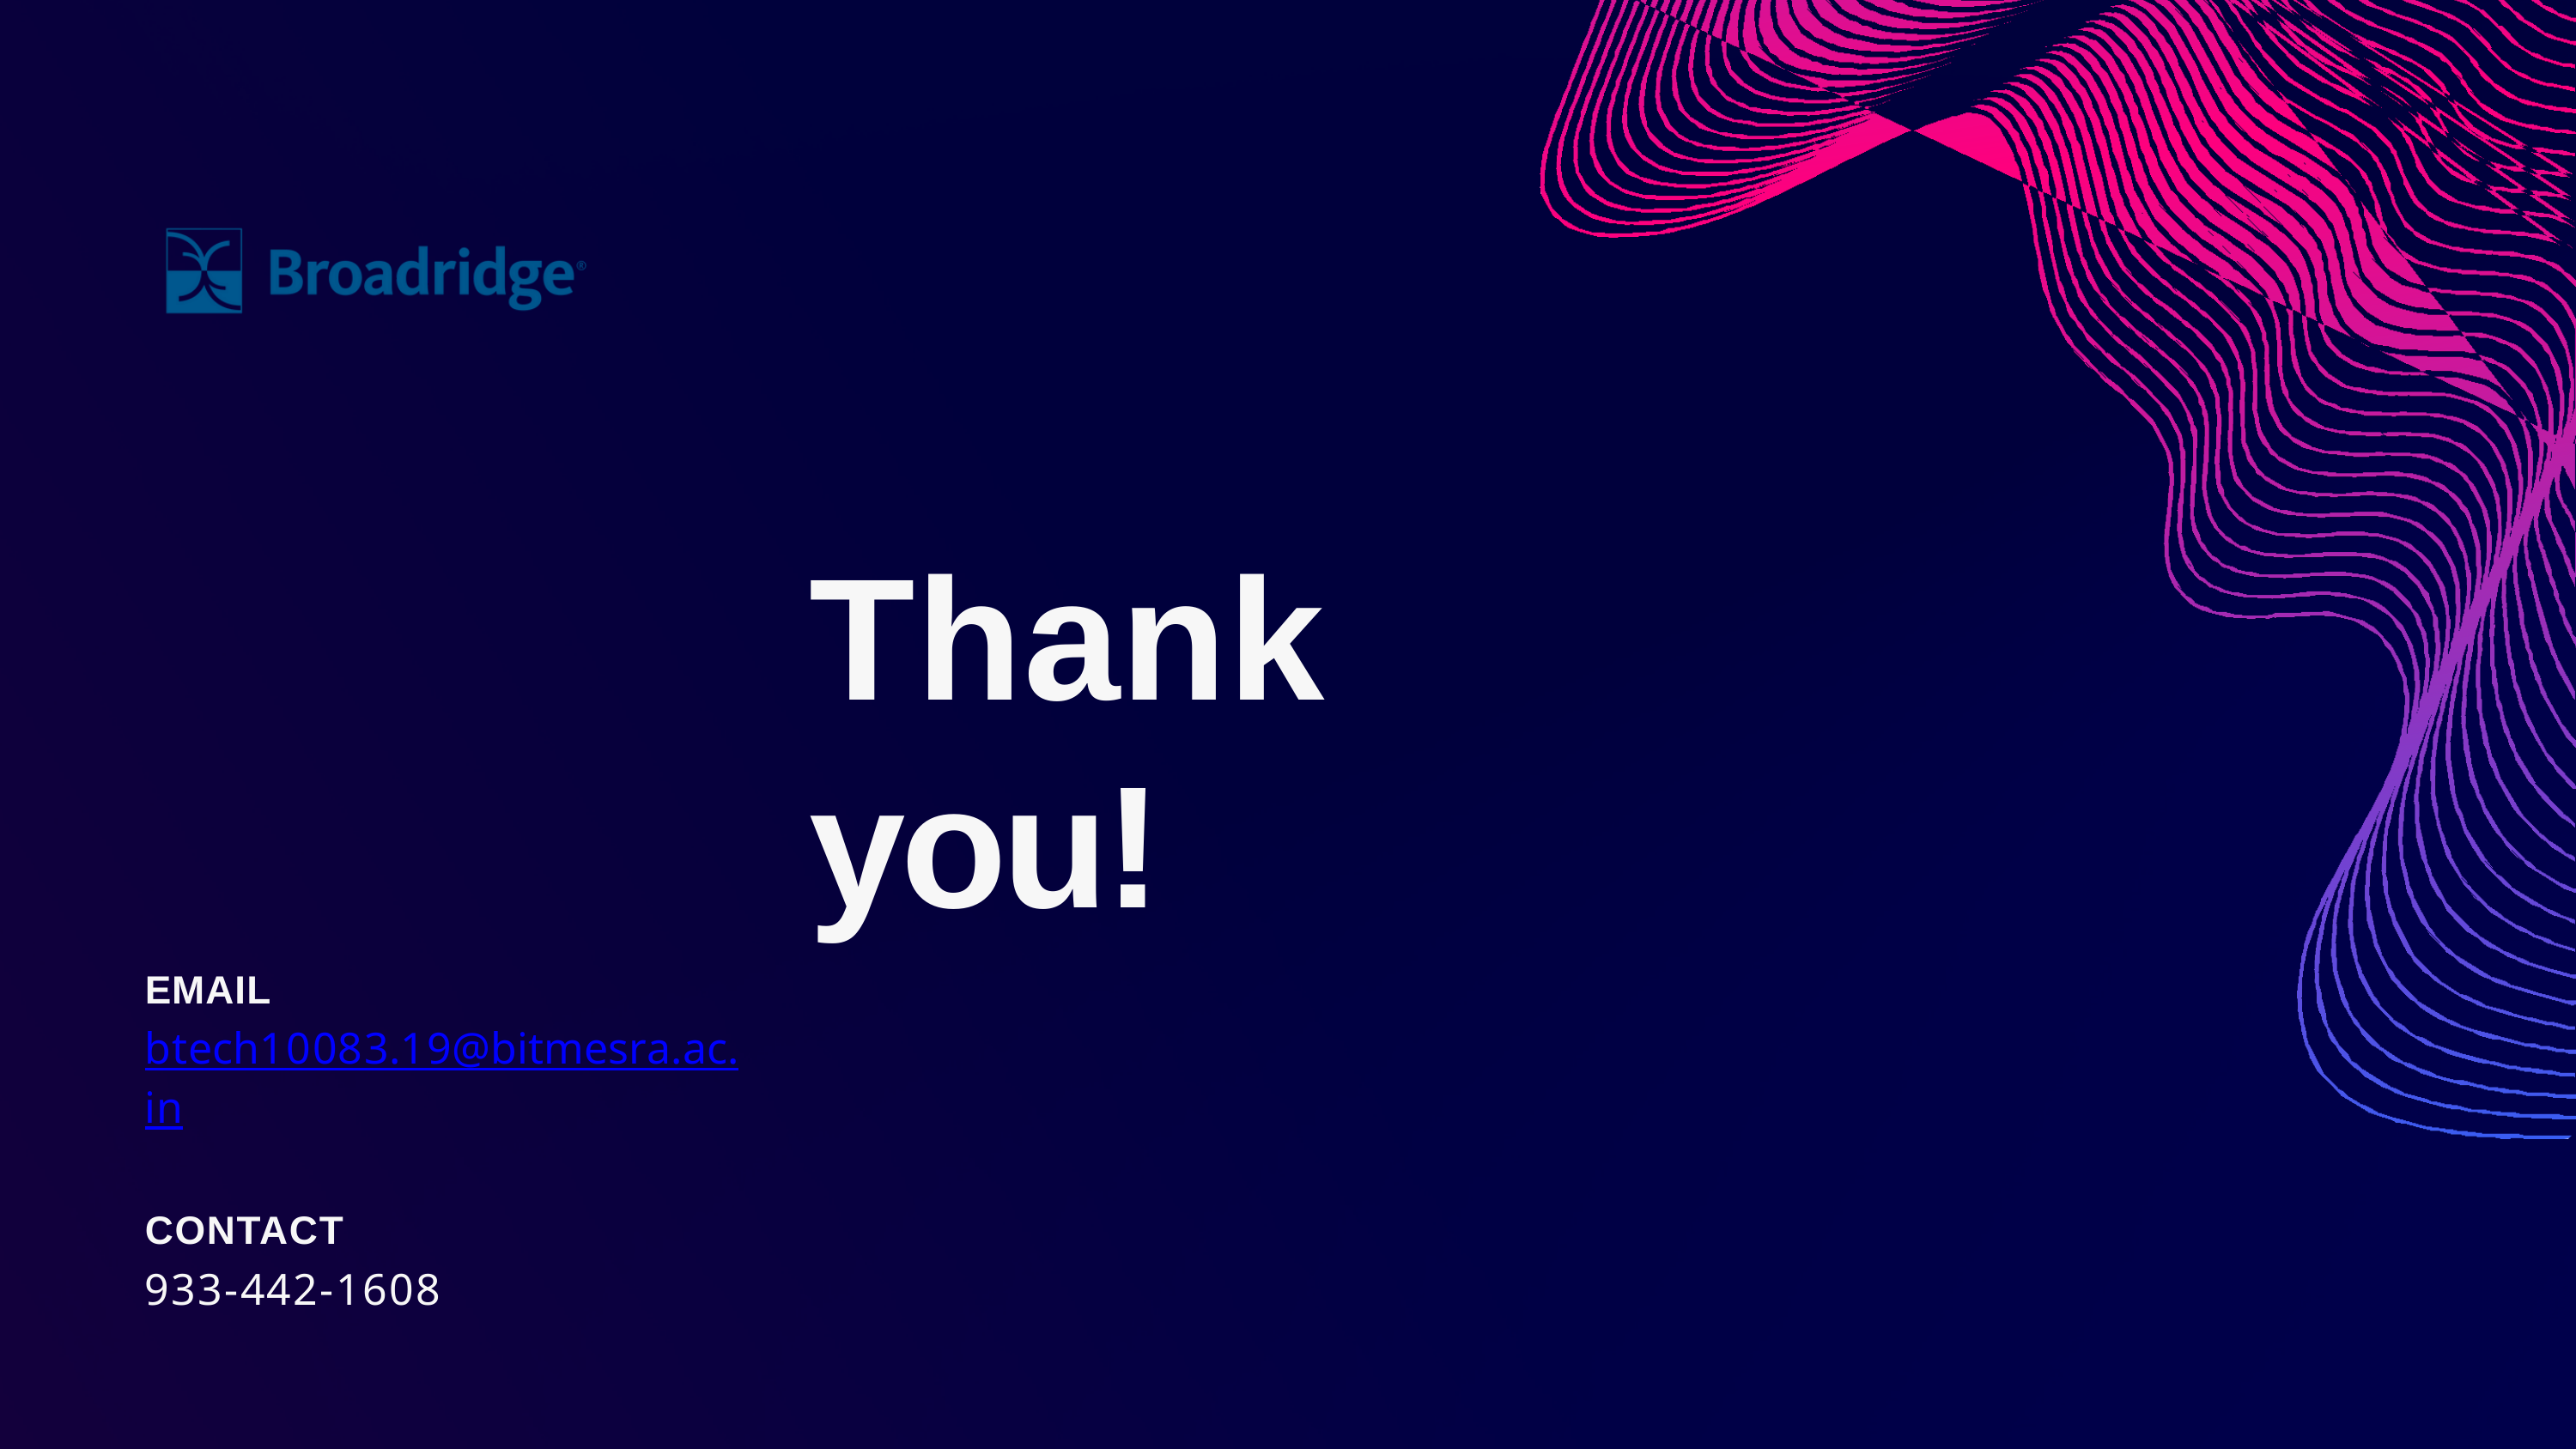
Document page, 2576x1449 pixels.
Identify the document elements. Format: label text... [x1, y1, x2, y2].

title Thank you! [807, 524, 1535, 943]
text_box EMAIL btech10083.19@bitmesra.ac.in CONTACT 933-442-1608 [143, 955, 761, 1313]
picture [0, 0, 2576, 1449]
